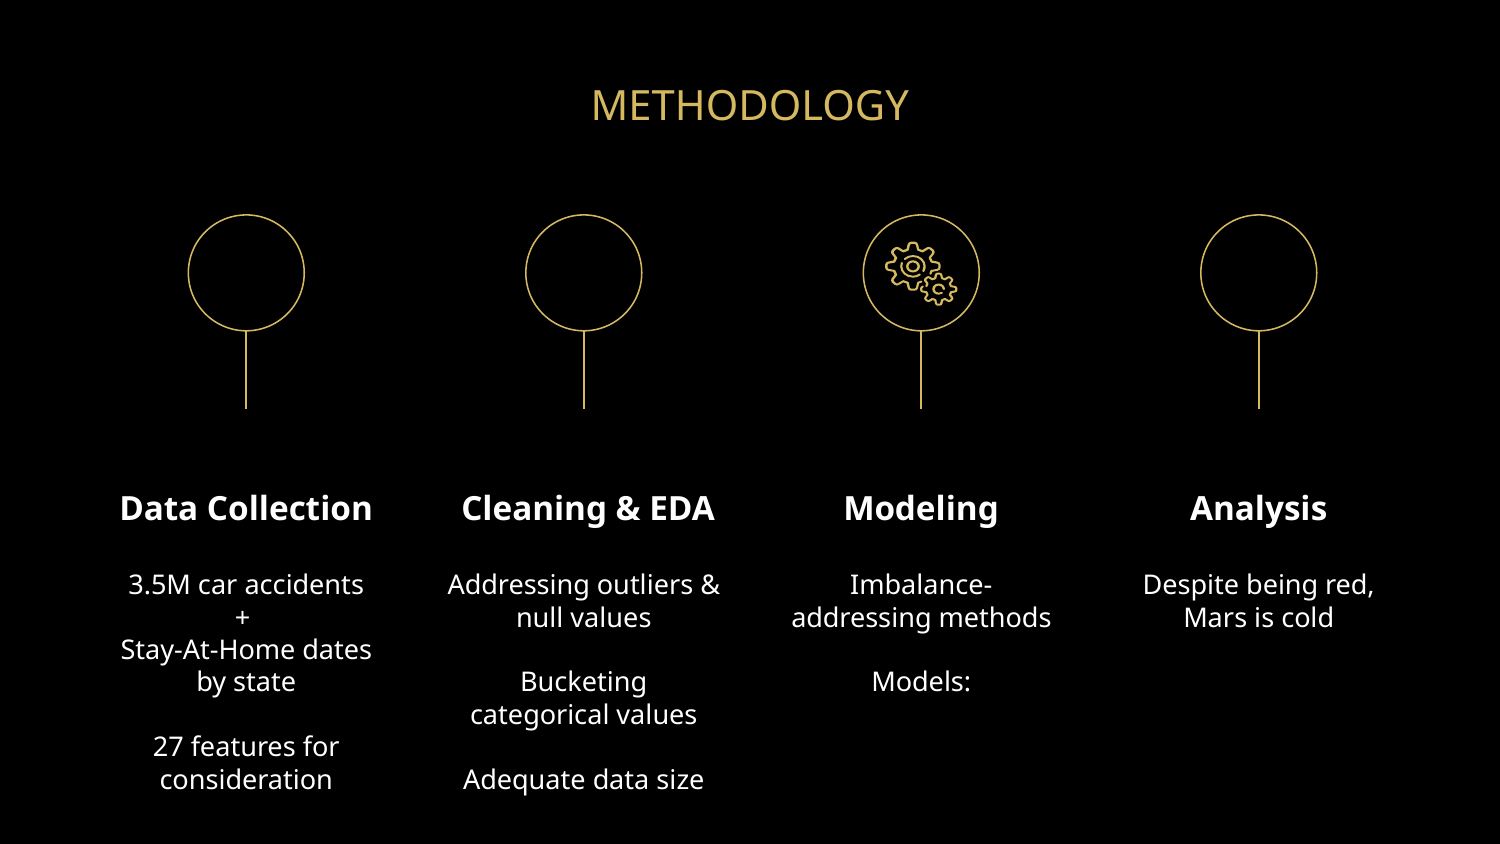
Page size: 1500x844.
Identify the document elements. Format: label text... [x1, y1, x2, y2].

title METHODOLOGY [519, 60, 981, 144]
text_box [188, 214, 305, 331]
subtitle 3.5M car accidents + Stay-At-Home dates by state 27 features for consideration [94, 552, 398, 822]
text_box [884, 241, 958, 306]
title Modeling [769, 450, 1073, 543]
text_box [525, 214, 642, 331]
title Analysis [1107, 450, 1411, 543]
text_box [1200, 214, 1317, 331]
subtitle Despite being red, Mars is cold [1107, 552, 1411, 695]
title Data Collection [94, 450, 398, 543]
text_box [863, 214, 980, 331]
subtitle Addressing outliers & null values Bucketing categorical values Adequate data size [432, 552, 736, 822]
title Cleaning & EDA [432, 450, 745, 543]
subtitle Imbalance-addressing methods Models: [769, 552, 1073, 822]
